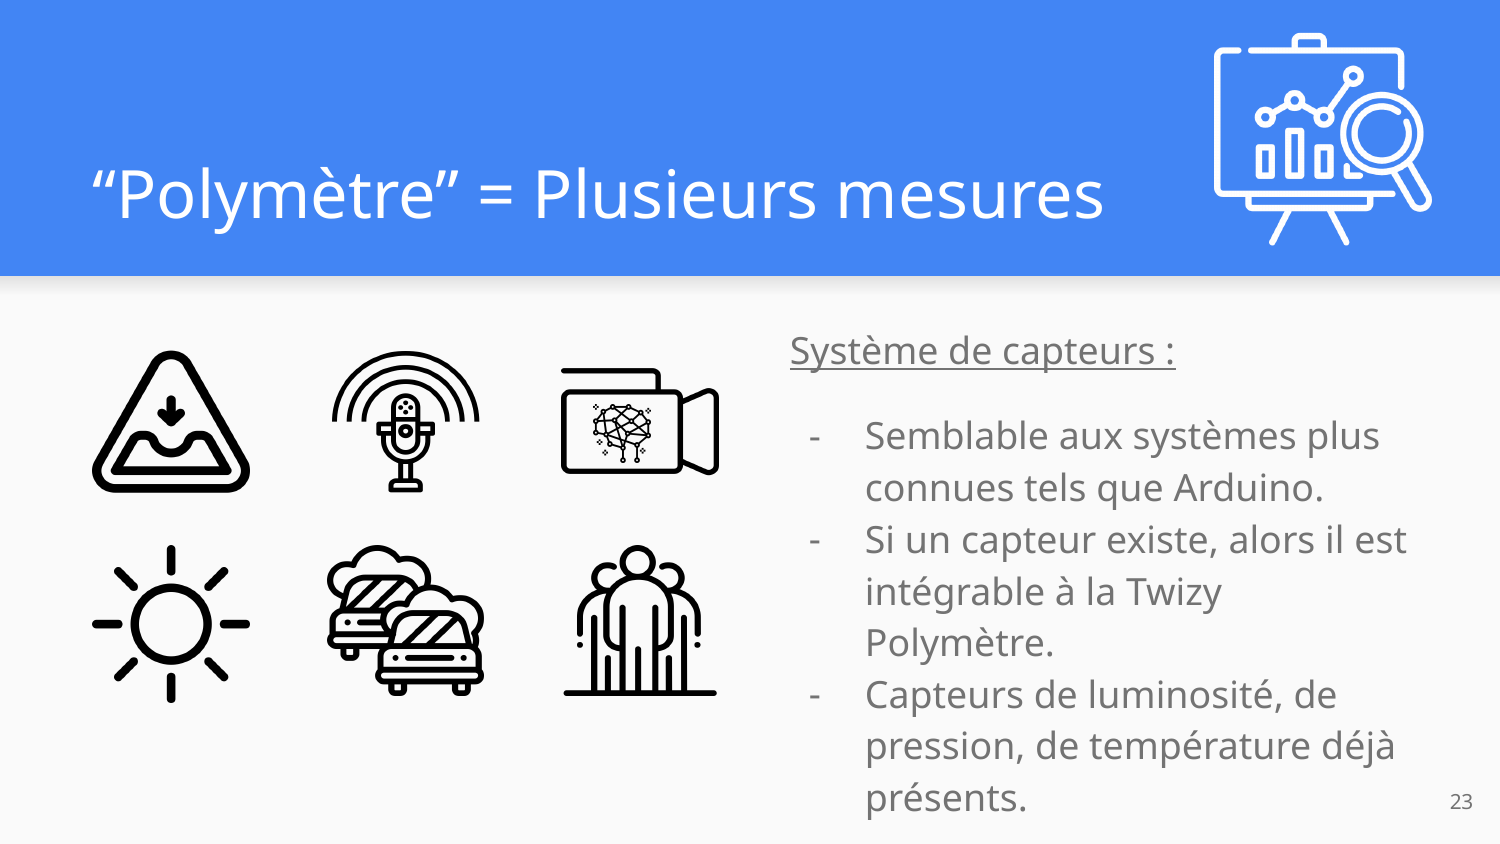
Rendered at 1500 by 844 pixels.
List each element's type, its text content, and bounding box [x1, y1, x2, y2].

picture [92, 545, 250, 703]
picture [1213, 29, 1432, 248]
picture [326, 545, 485, 696]
picture [326, 346, 485, 498]
picture [561, 545, 719, 696]
list Système de capteurs : Semblable aux systèmes plus connues tels que Arduino. Si un capteur existe, alors il est intégrable à la Twizy Polymètre. Capteurs de luminosité, de pression, de température déjà présents. [774, 305, 1432, 750]
slide_number ‹#› [1398, 770, 1489, 835]
picture [92, 346, 250, 498]
picture [561, 346, 719, 498]
title “Polymètre” = Plusieurs mesures [77, 121, 1208, 248]
